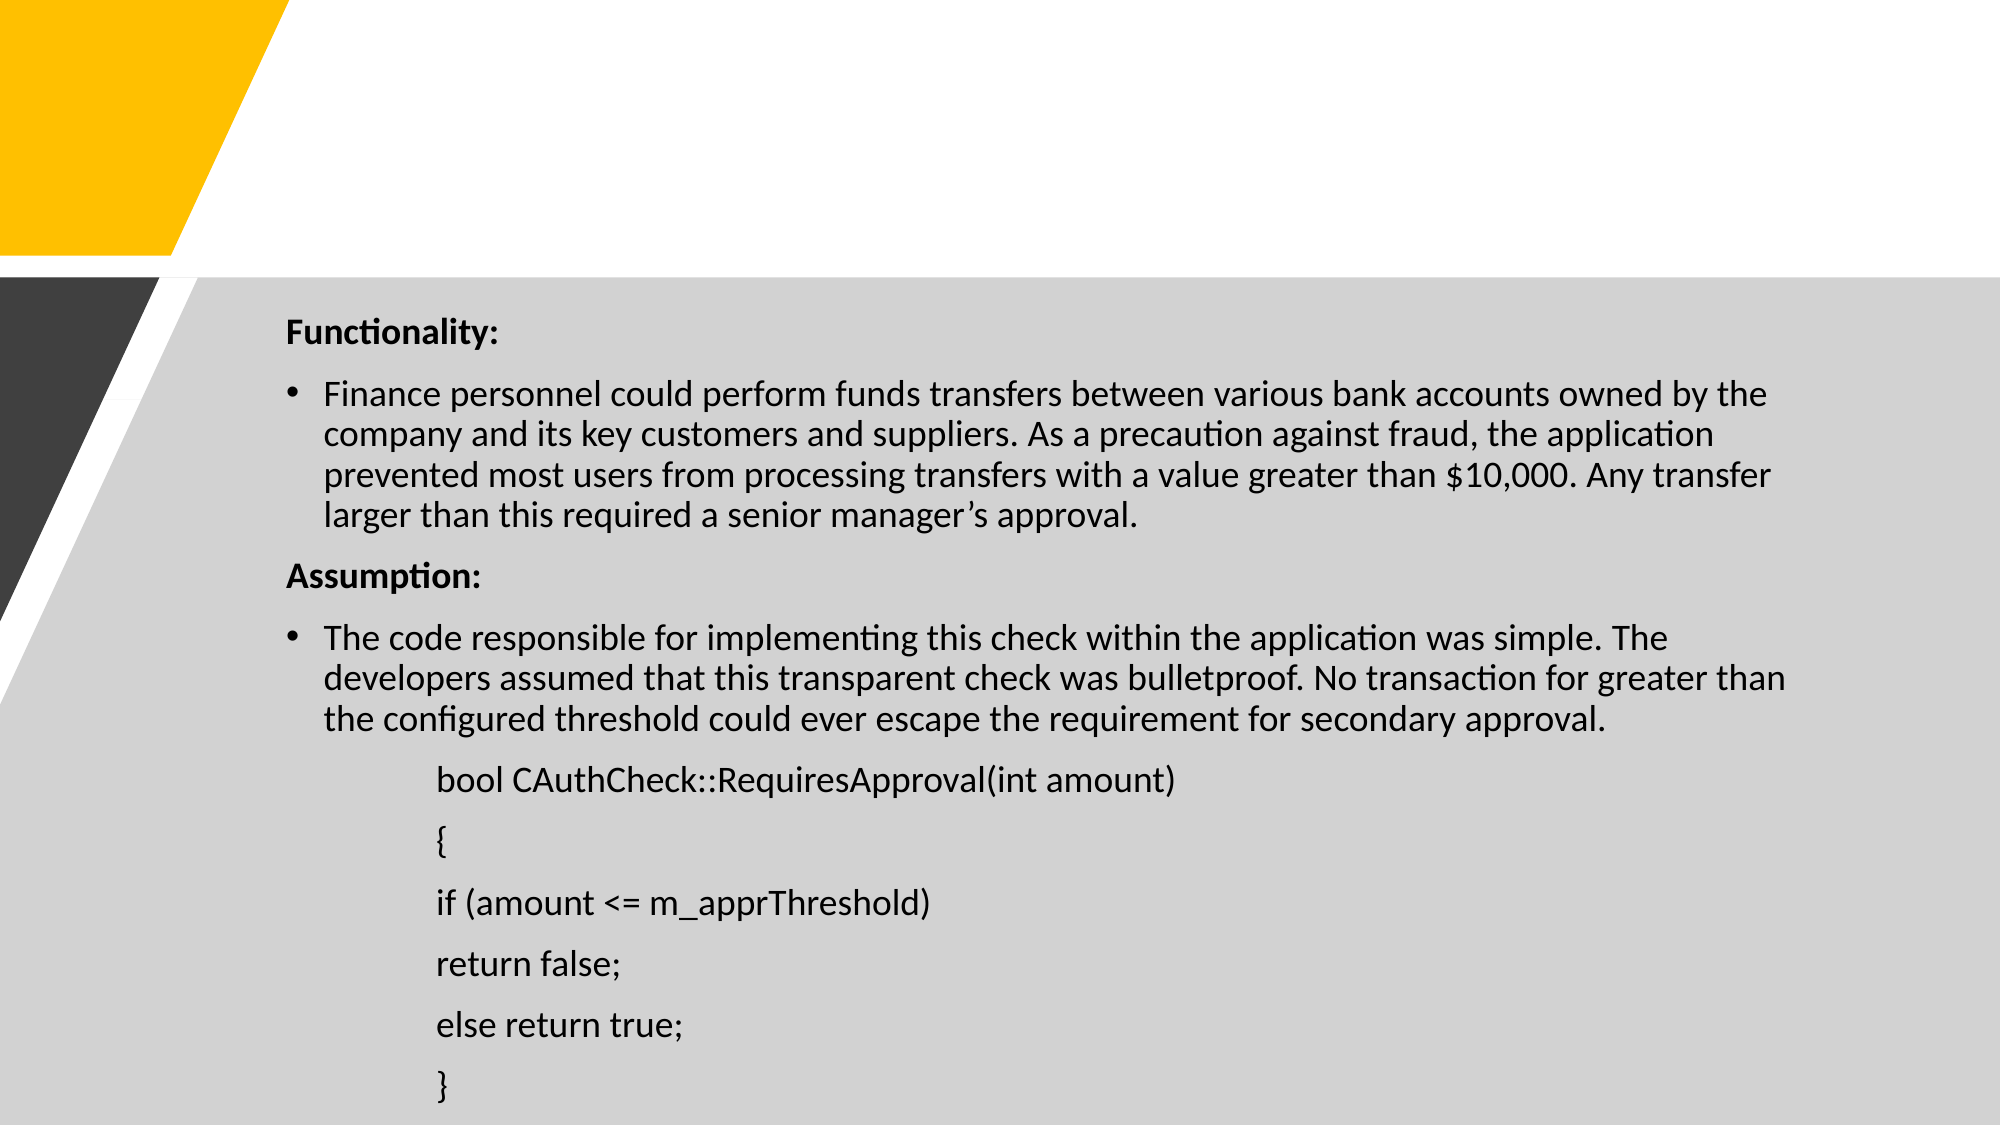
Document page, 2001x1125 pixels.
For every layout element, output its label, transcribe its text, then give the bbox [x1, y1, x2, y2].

text_box [0, 276, 2000, 1125]
text_box [0, 0, 291, 257]
text_box [0, 276, 162, 622]
list Functionality: Finance personnel could perform funds transfers between various bank accounts owned by the company and its key customers and suppliers. As a precaution against fraud, the application prevented most users from processing transfers with a value greater than $10,000. Any transfer larger than this required a senior manager’s approval. Assumption: The code responsible for implementing this check within the application was simple. The developers assumed that this transparent check was bulletproof. No transaction for greater than the configured threshold could ever escape the requirement for secondary approval. bool CAuthCheck::RequiresApproval(int amount) { if (amount <= m_apprThreshold) return false; else return true; } [271, 305, 1808, 1125]
